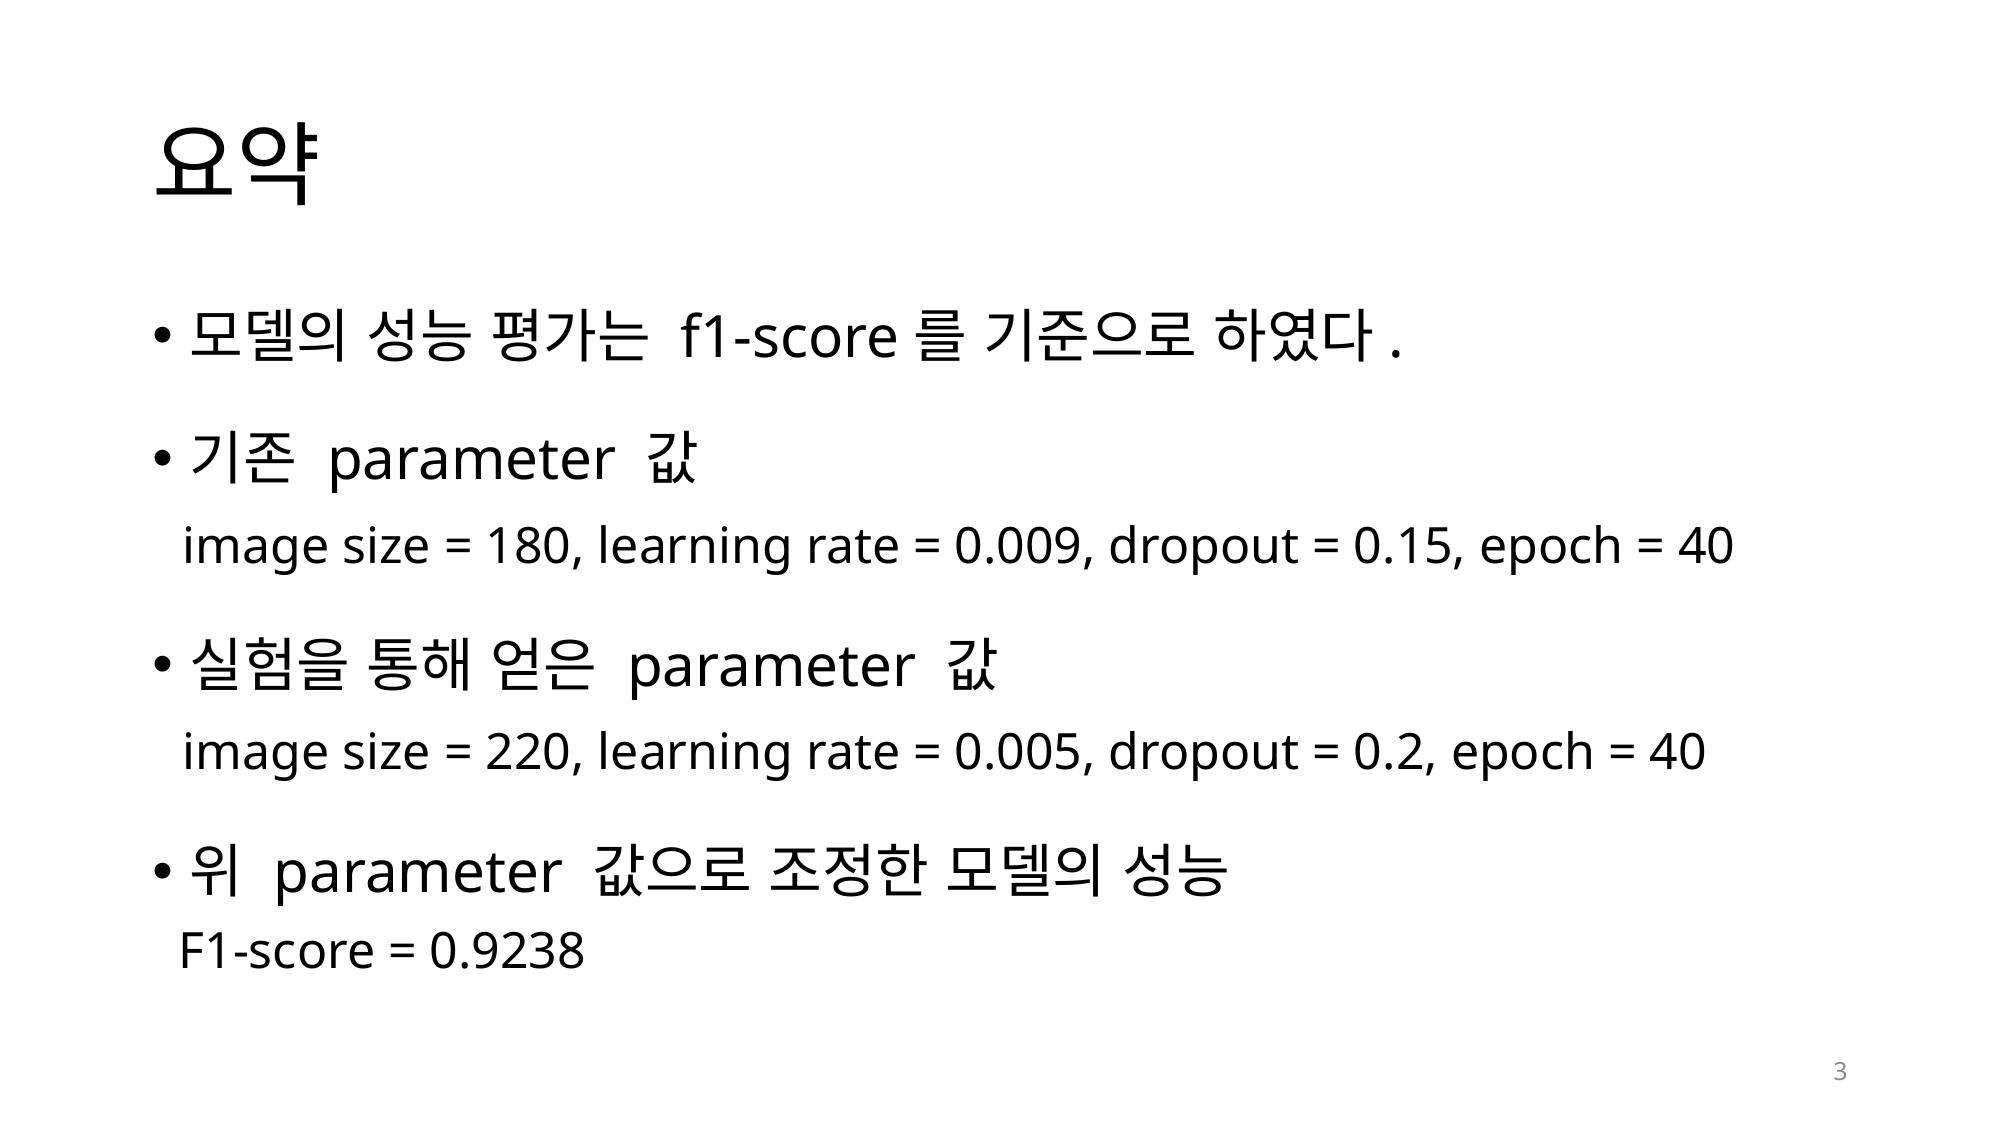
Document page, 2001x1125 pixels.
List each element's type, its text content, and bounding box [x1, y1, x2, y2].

title 요약 [137, 59, 1863, 278]
slide_number 3 [1412, 1042, 1863, 1103]
list 모델의 성능 평가는 f1-score를 기준으로 하였다. 기존 parameter 값 image size = 180, learning rate = 0.009, dropout = 0.15, epoch = 40 실험을 통해 얻은 parameter 값 image size = 220, learning rate = 0.005, dropout = 0.2, epoch = 40 위 parameter 값으로 조정한 모델의 성능 F1-score = 0.9238 [137, 299, 1863, 1014]
